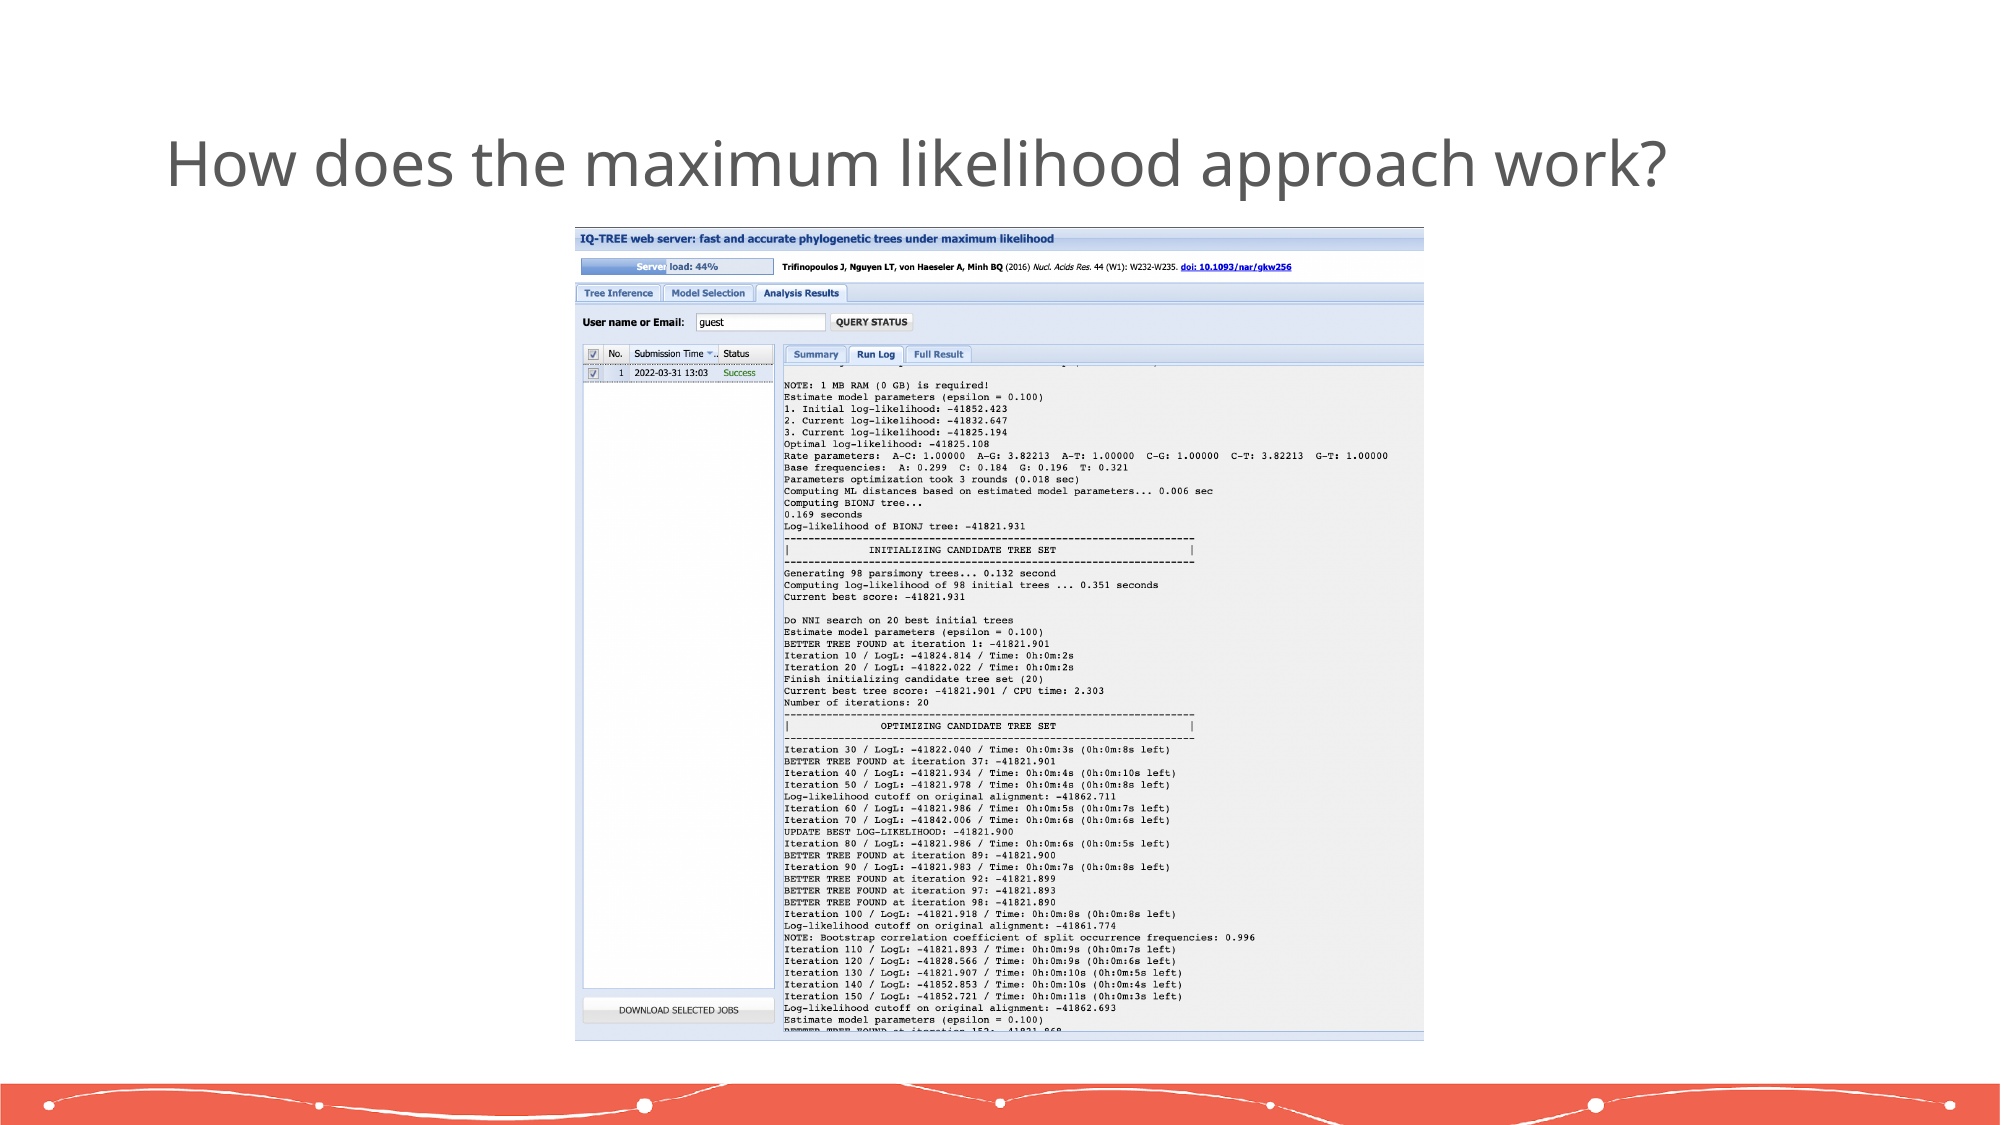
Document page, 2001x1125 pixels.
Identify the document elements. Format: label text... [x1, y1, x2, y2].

title How does the maximum likelihood approach work? [150, 64, 1862, 208]
picture [0, 1083, 2000, 1125]
picture [575, 227, 1425, 1041]
